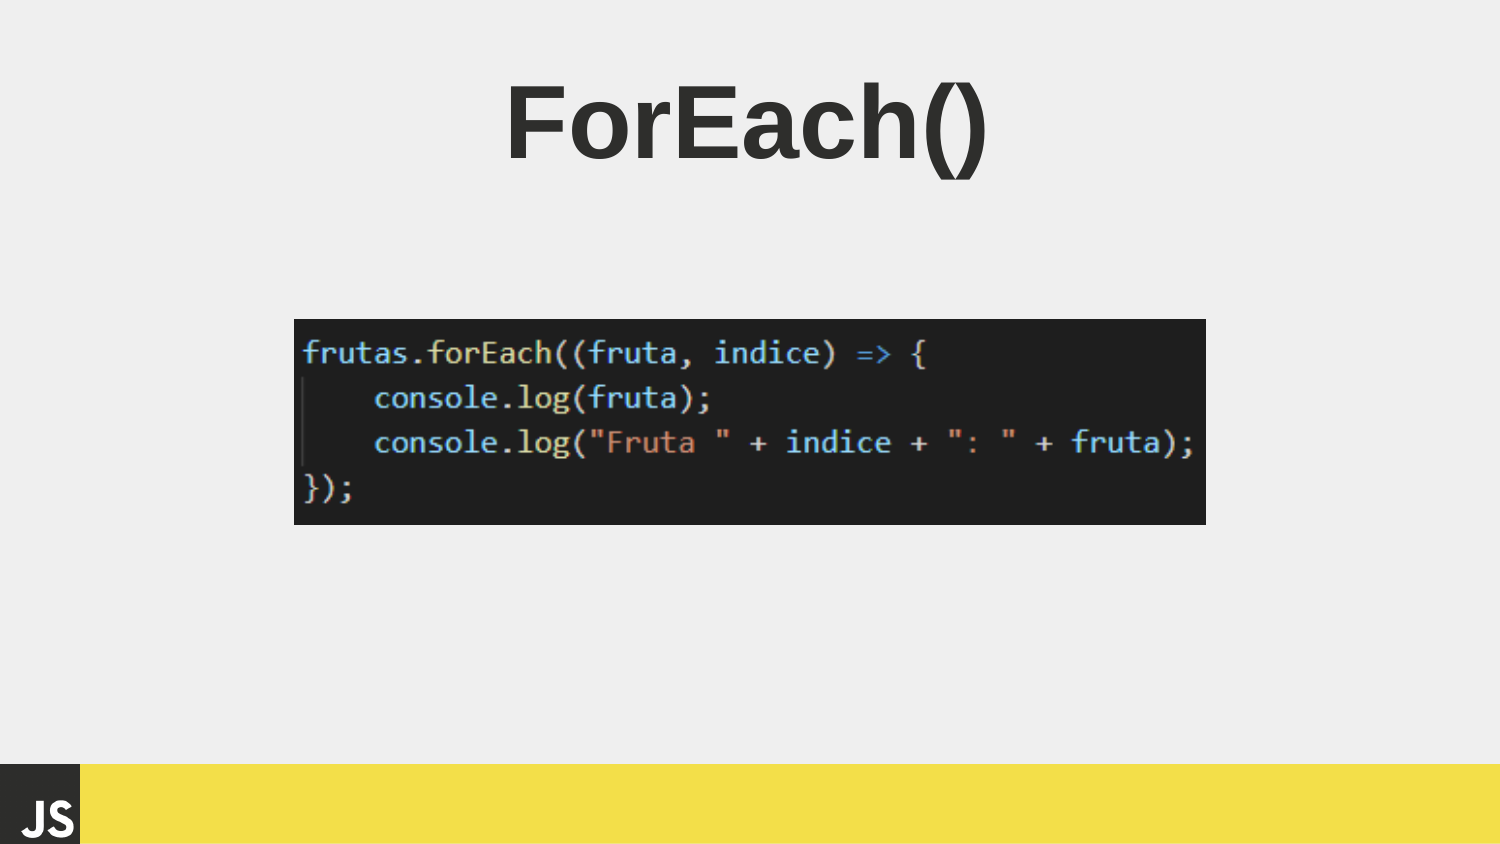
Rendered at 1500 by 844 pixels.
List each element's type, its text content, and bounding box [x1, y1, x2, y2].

text_box [80, 764, 1500, 844]
text_box ForEach() [88, 63, 1408, 212]
picture [0, 763, 80, 844]
picture [293, 318, 1206, 525]
